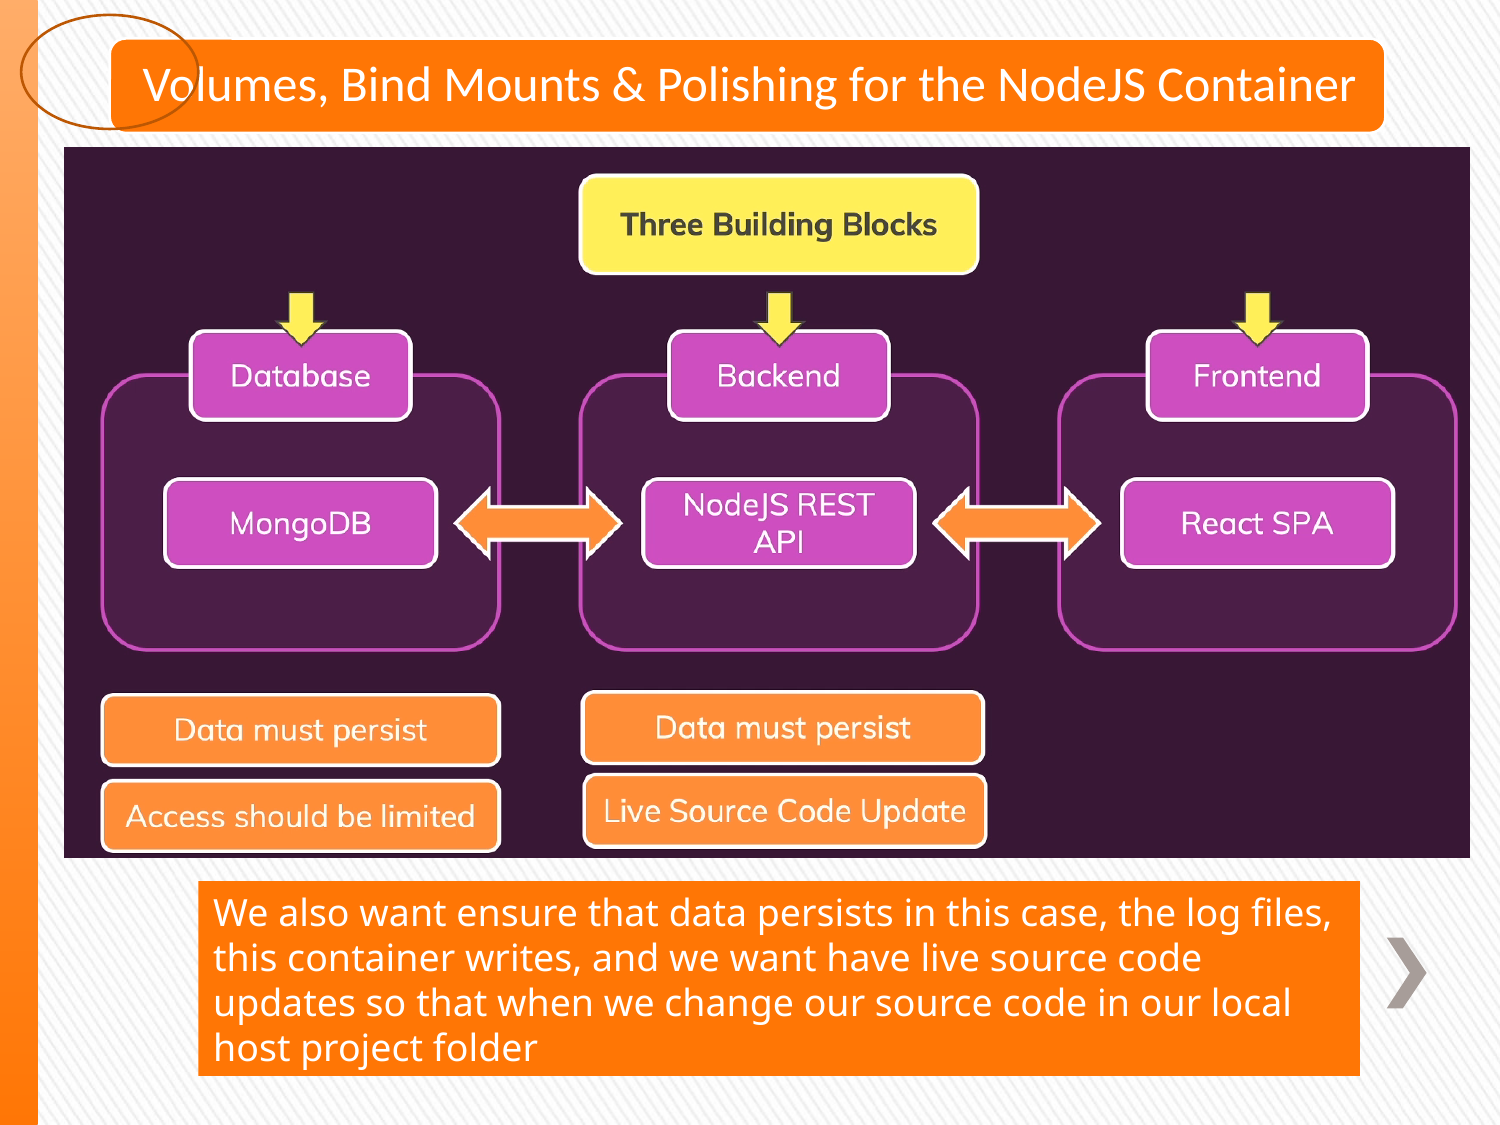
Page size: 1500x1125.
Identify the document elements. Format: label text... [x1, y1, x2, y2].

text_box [0, 281, 37, 285]
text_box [109, 27, 1386, 135]
text_box [19, 13, 164, 130]
picture [37, 0, 1500, 1125]
text_box We also want ensure that data persists in this case, the log files, this container writes, and we want have live source code updates so that when we change our source code in our local host project folder [198, 881, 1360, 1076]
